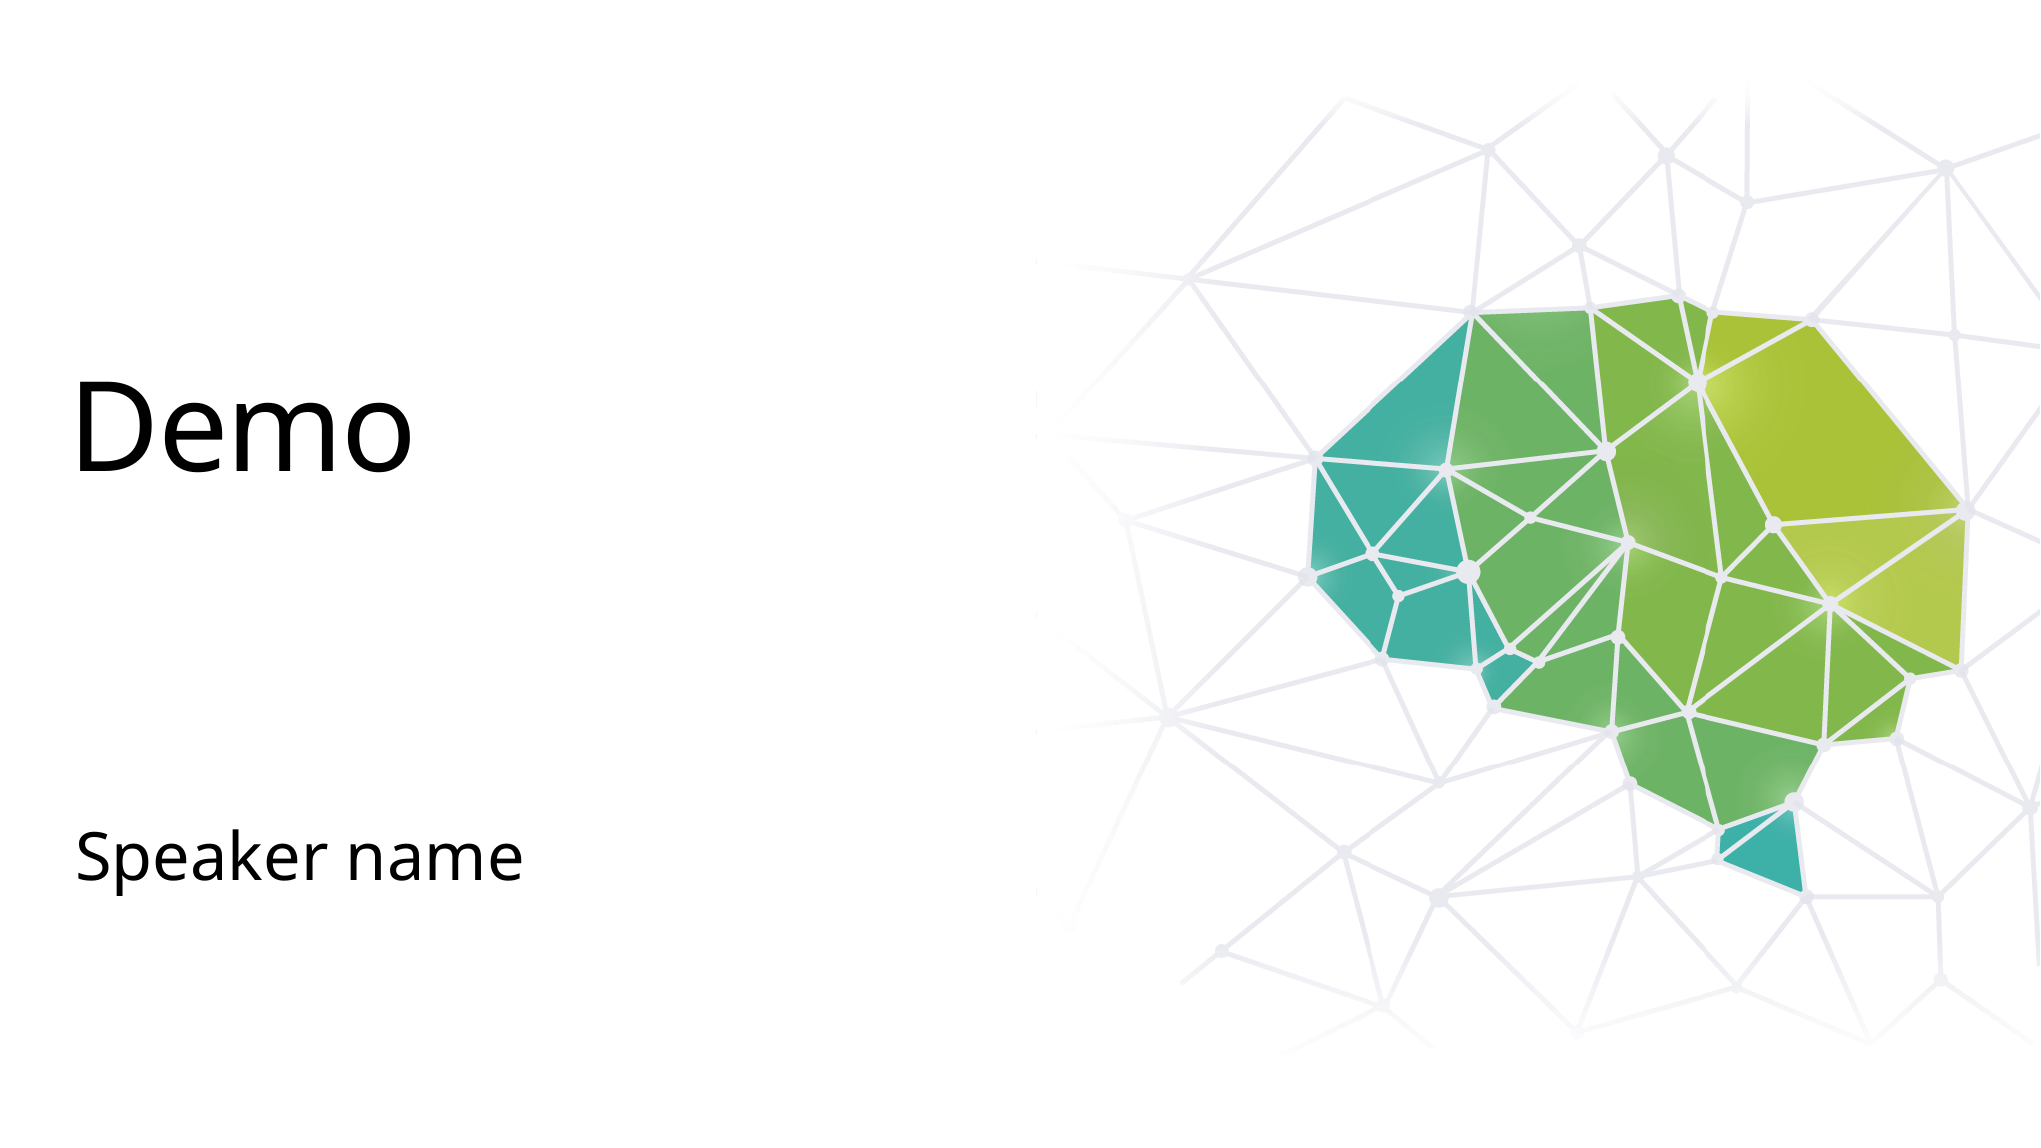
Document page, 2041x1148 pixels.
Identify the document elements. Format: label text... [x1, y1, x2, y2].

title Demo [45, 348, 1246, 649]
list Speaker name [45, 799, 1246, 921]
picture [1036, 0, 2041, 1148]
